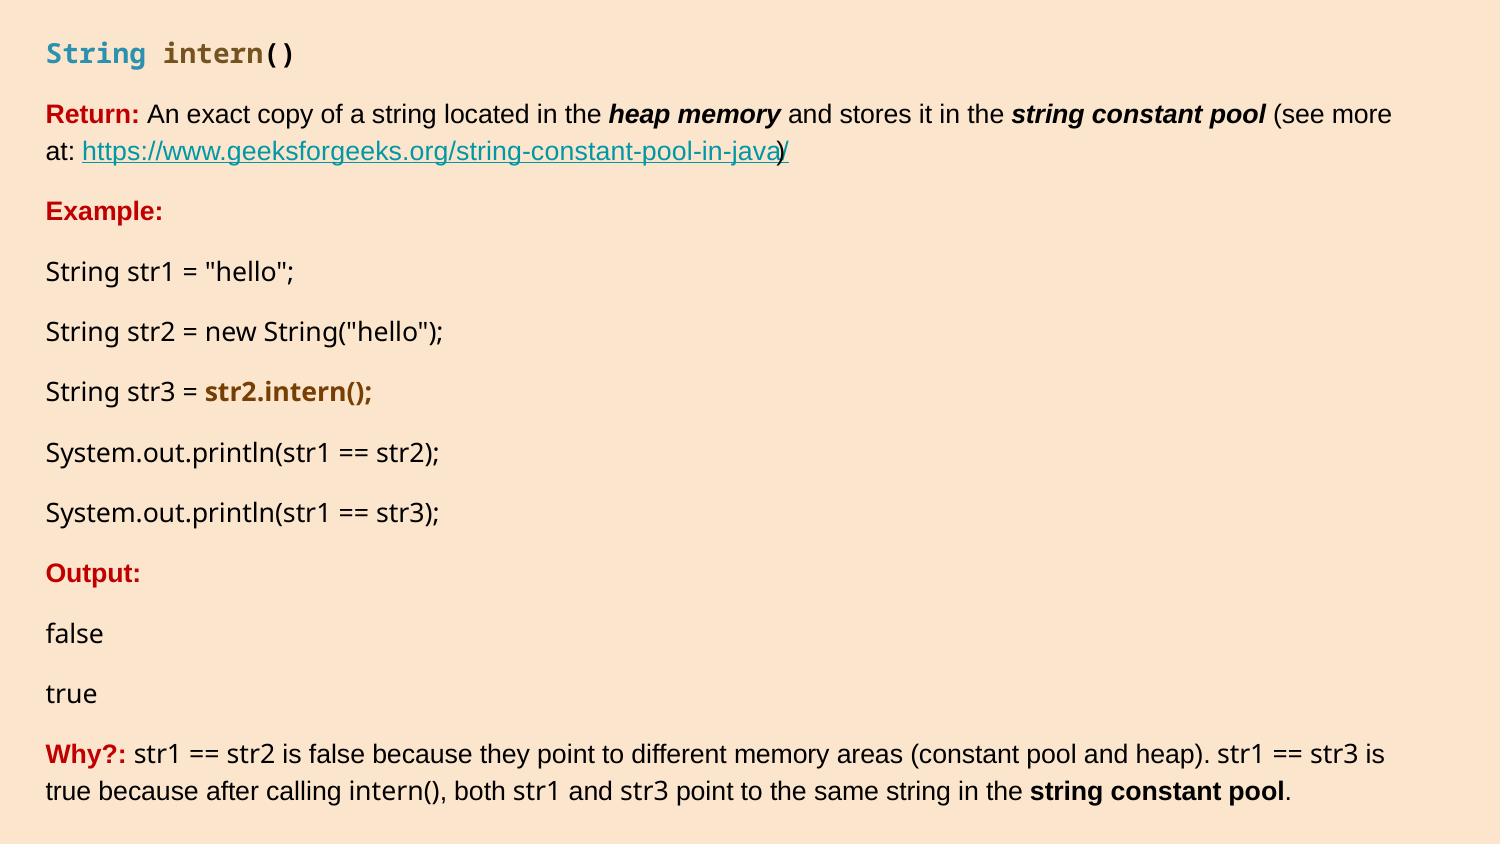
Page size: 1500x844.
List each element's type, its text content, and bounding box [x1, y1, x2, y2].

list String intern() Return: An exact copy of a string located in the heap memory and stores it in the string constant pool (see more at: https://www.geeksforgeeks.org/string-constant-pool-in-java/) Example: String str1 = "hello"; String str2 = new String("hello"); String str3 = str2.intern(); System.out.println(str1 == str2); System.out.println(str1 == str3); Output: false true Why?: str1 == str2 is false because they point to different memory areas (constant pool and heap). str1 == str3 is true because after calling intern(), both str1 and str3 point to the same string in the string constant pool. [30, 20, 1443, 827]
